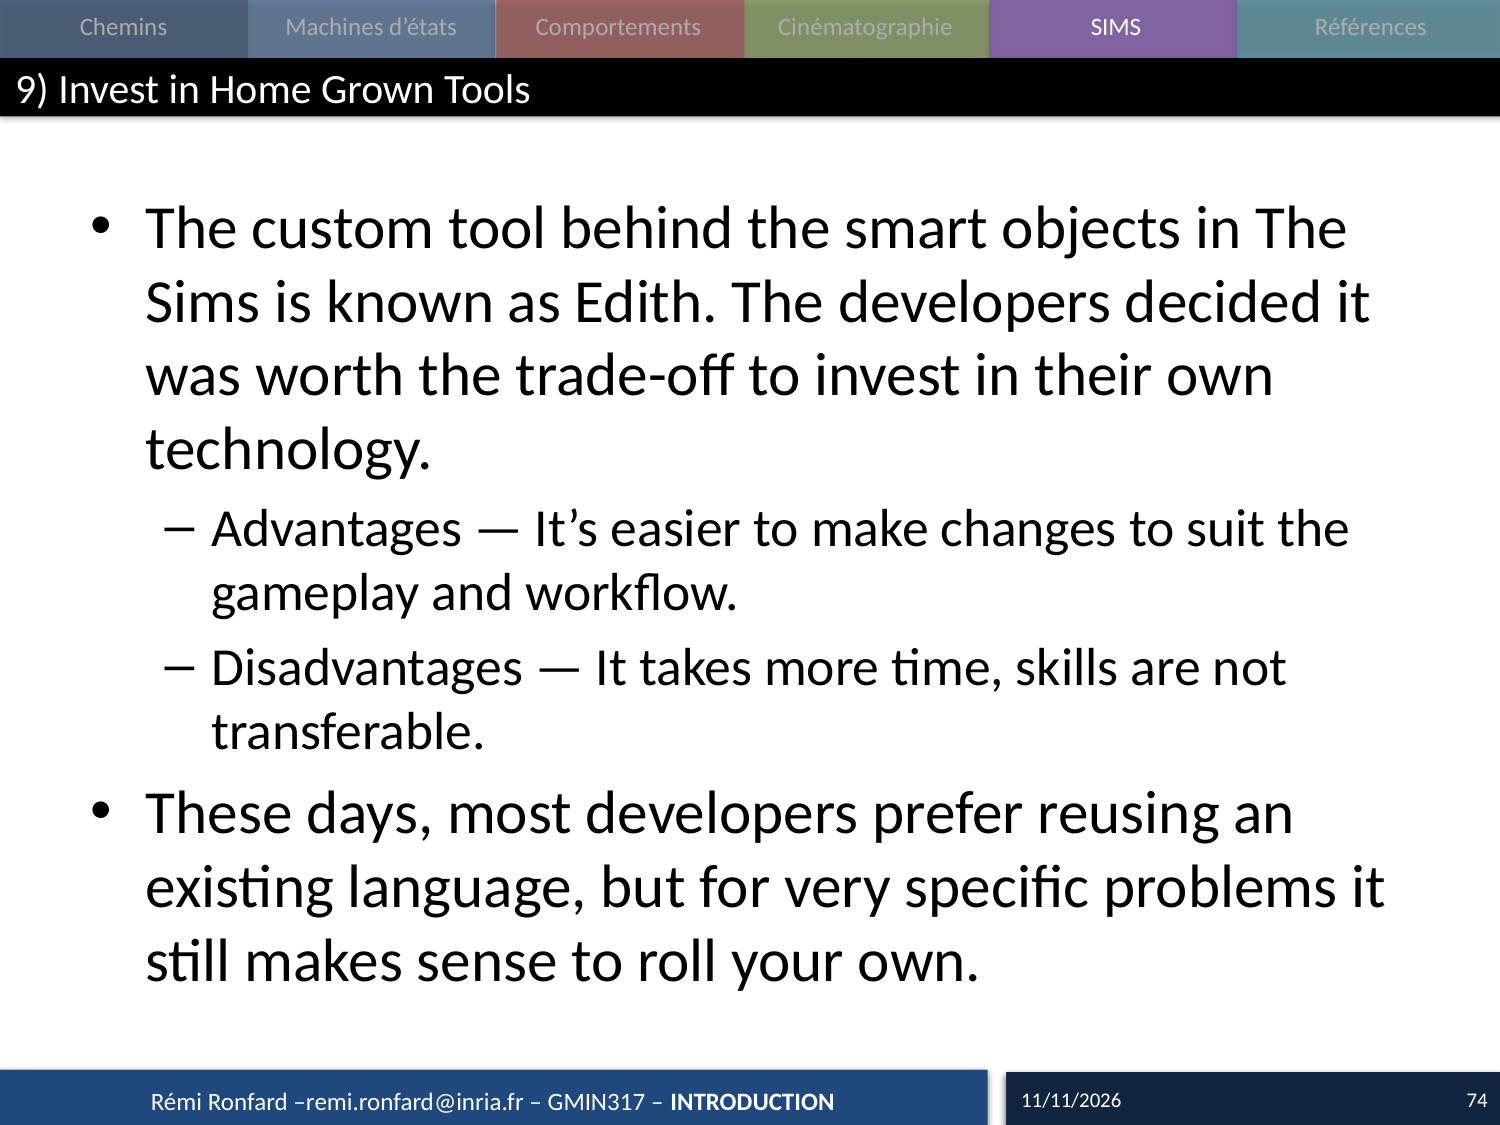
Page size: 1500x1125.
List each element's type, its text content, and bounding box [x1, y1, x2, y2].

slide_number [1006, 1070, 1153, 1125]
slide_number 74 [1153, 1071, 1500, 1125]
list The custom tool behind the smart objects in The Sims is known as Edith. The developers decided it was worth the trade-off to invest in their own technology. Advantages — It’s easier to make changes to suit the gameplay and workflow. Disadvantages — It takes more time, skills are not transferable. These days, most developers prefer reusing an existing language, but for very specific problems it still makes sense to roll your own. [75, 179, 1425, 1005]
footer Rémi Ronfard –remi.ronfard@inria.fr – GMIN317 – INTRODUCTION [0, 1072, 988, 1125]
title 9) Invest in Home Grown Tools [0, 58, 1500, 117]
